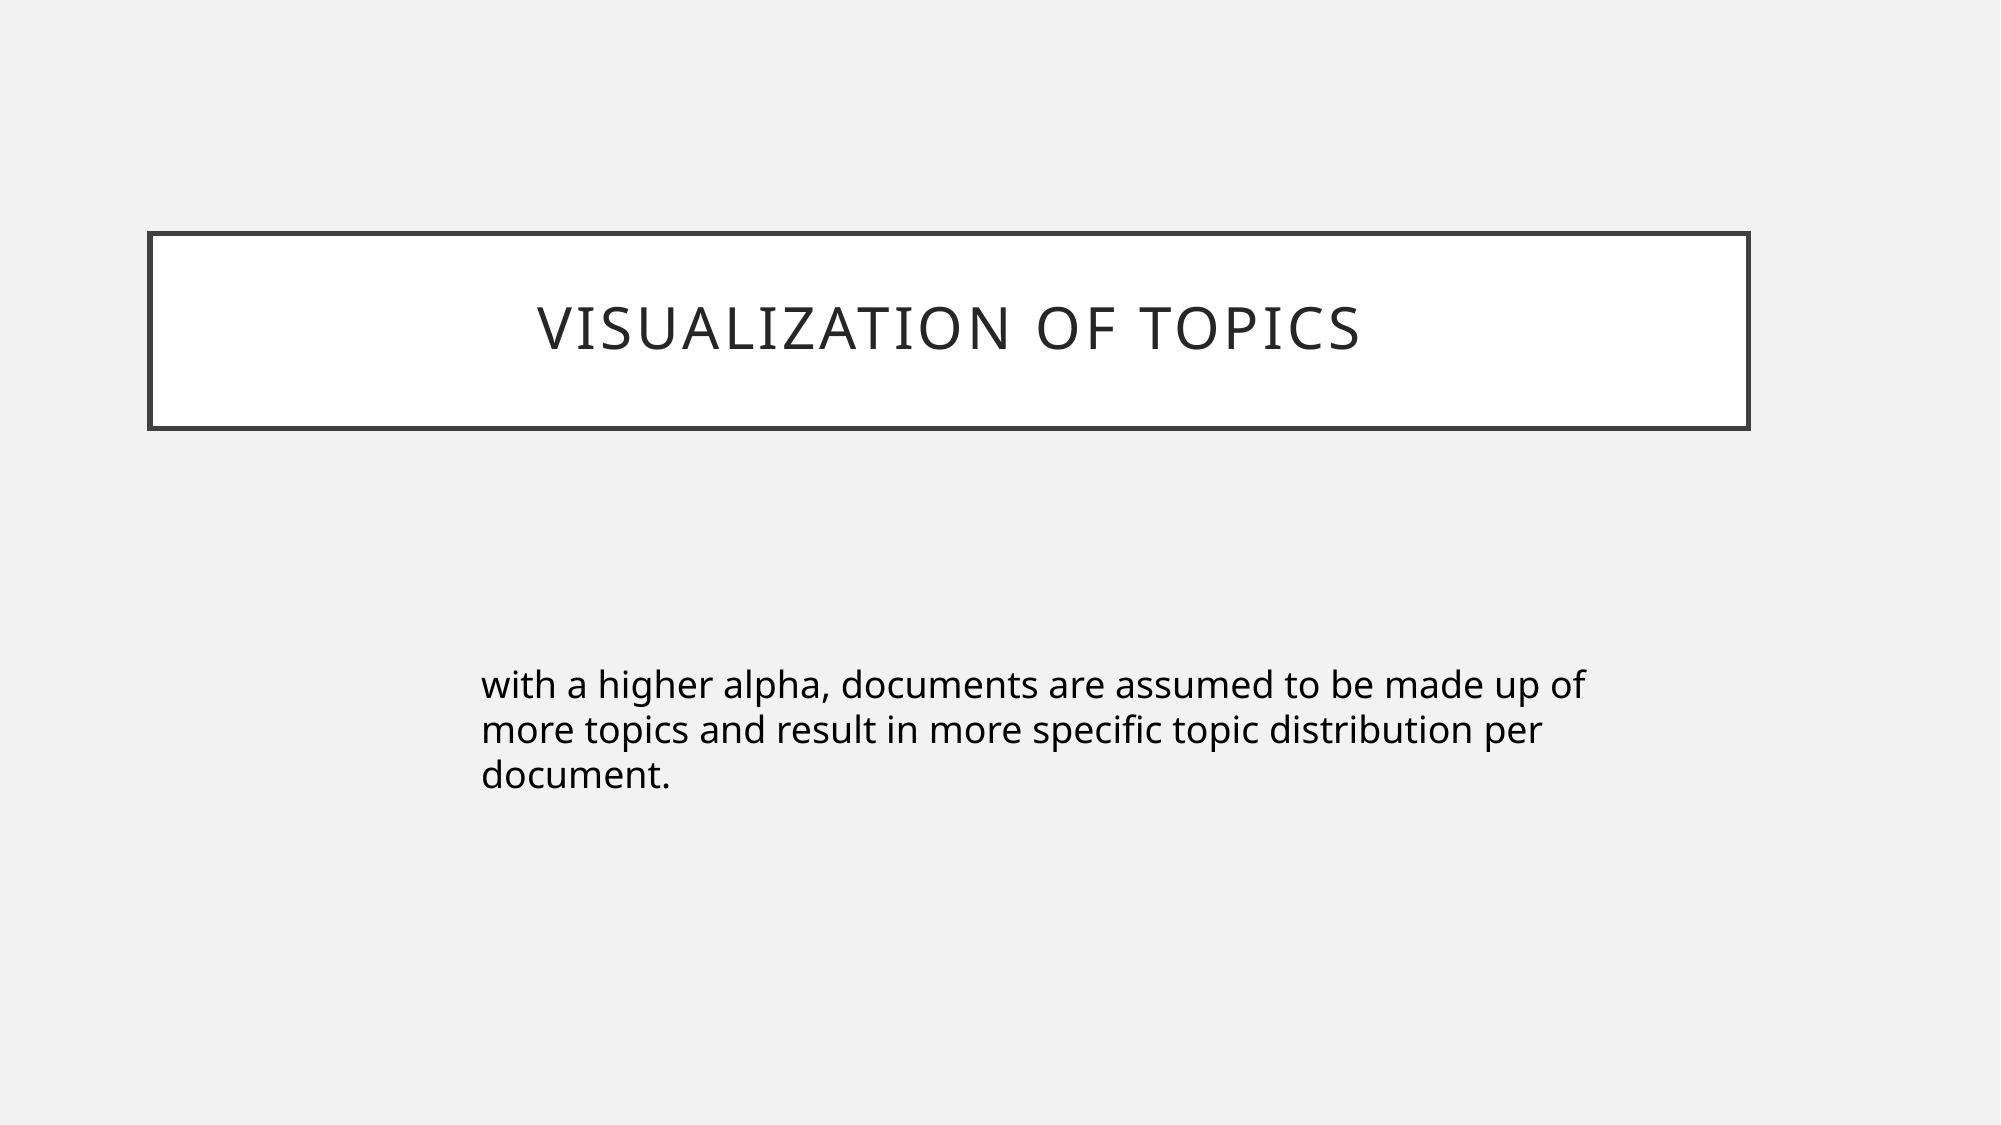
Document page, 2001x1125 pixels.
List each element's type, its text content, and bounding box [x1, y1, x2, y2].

title Visualization of TopicS [147, 231, 1751, 431]
text_box with a higher alpha, documents are assumed to be made up of more topics and result in more specific topic distribution per document. [466, 653, 1613, 804]
